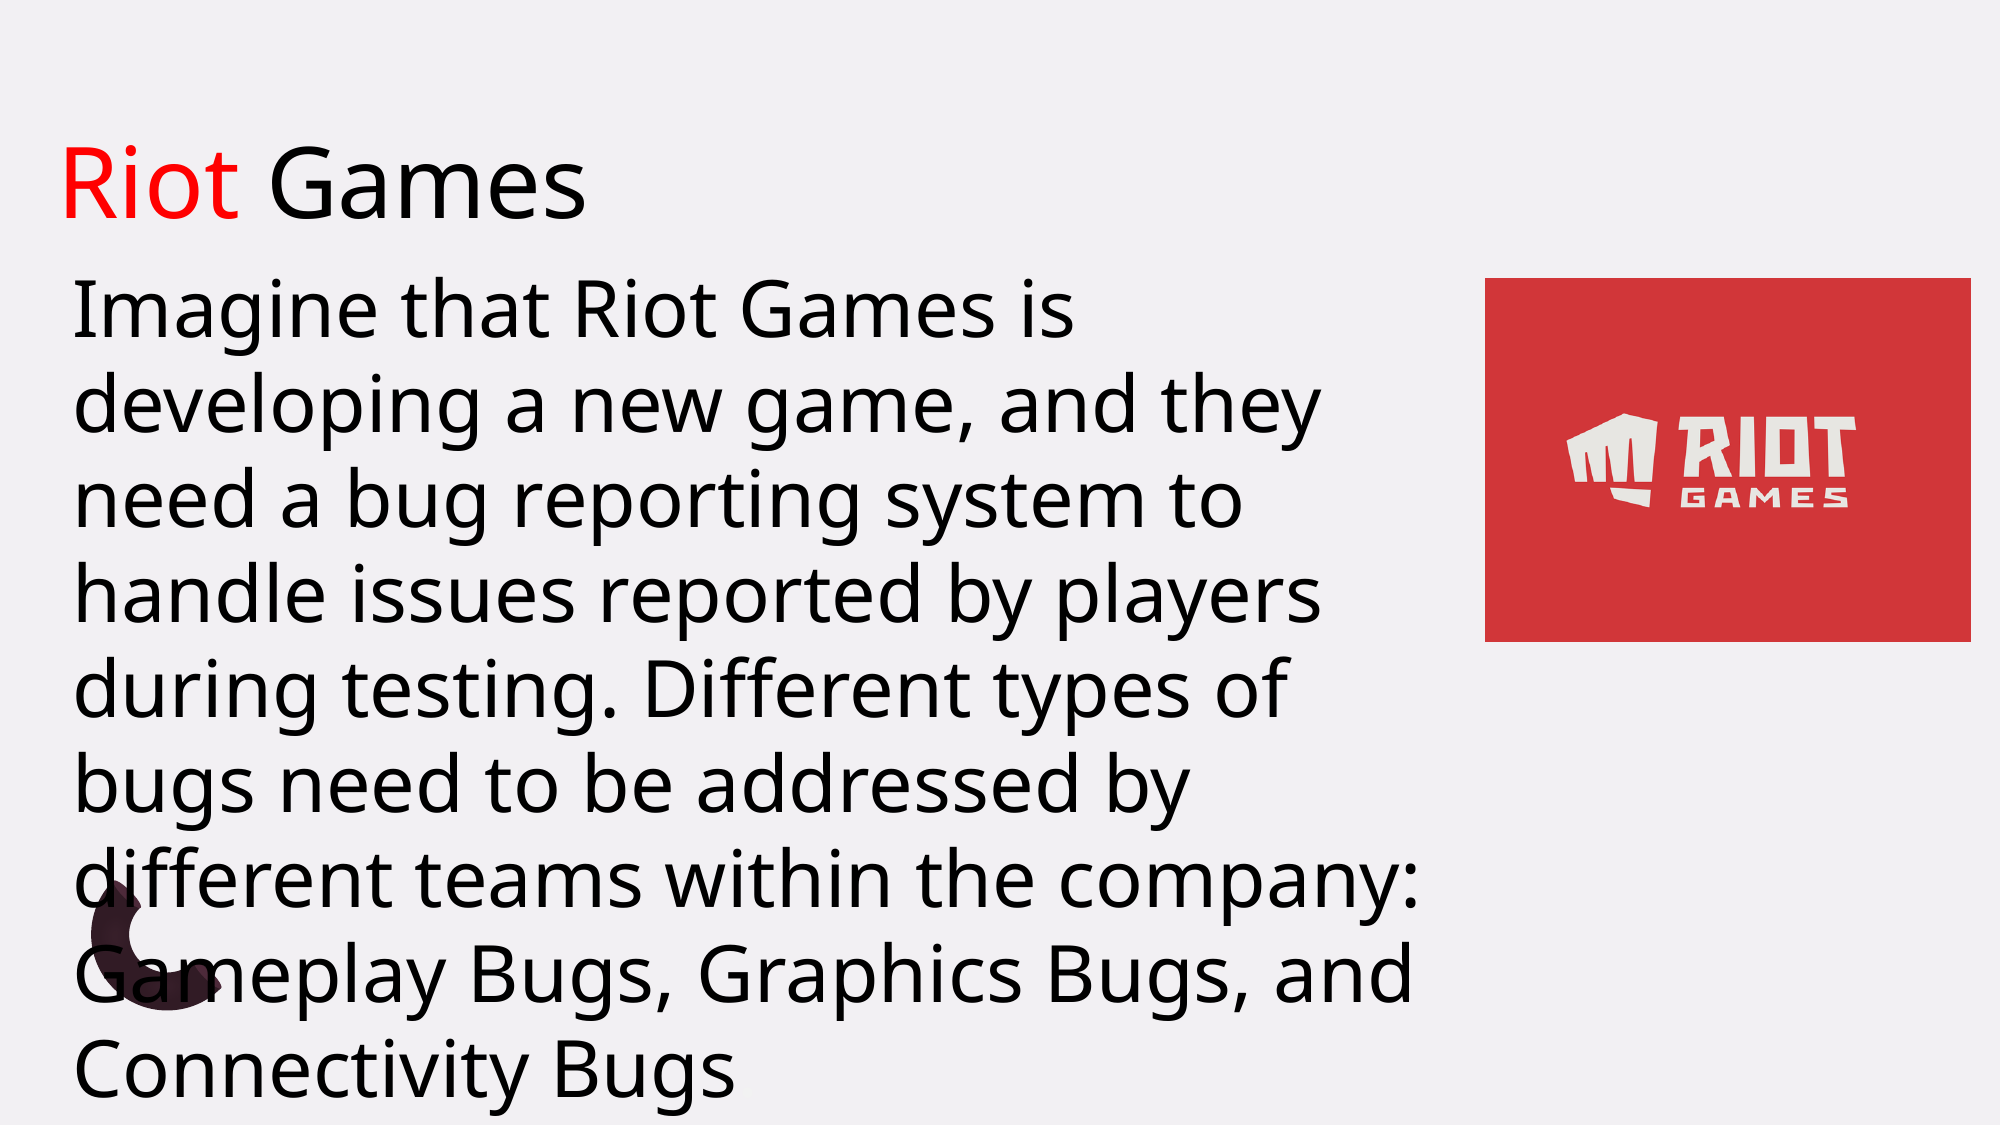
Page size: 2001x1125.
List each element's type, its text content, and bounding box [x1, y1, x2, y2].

picture [1485, 278, 1971, 643]
title Riot Games [57, 119, 1000, 240]
text_box Imagine that Riot Games is developing a new game, and they need a bug reporting system to handle issues reported by players during testing. Different types of bugs need to be addressed by different teams within the company: Gameplay Bugs, Graphics Bugs, and Connectivity Bugs. [57, 250, 1486, 1121]
